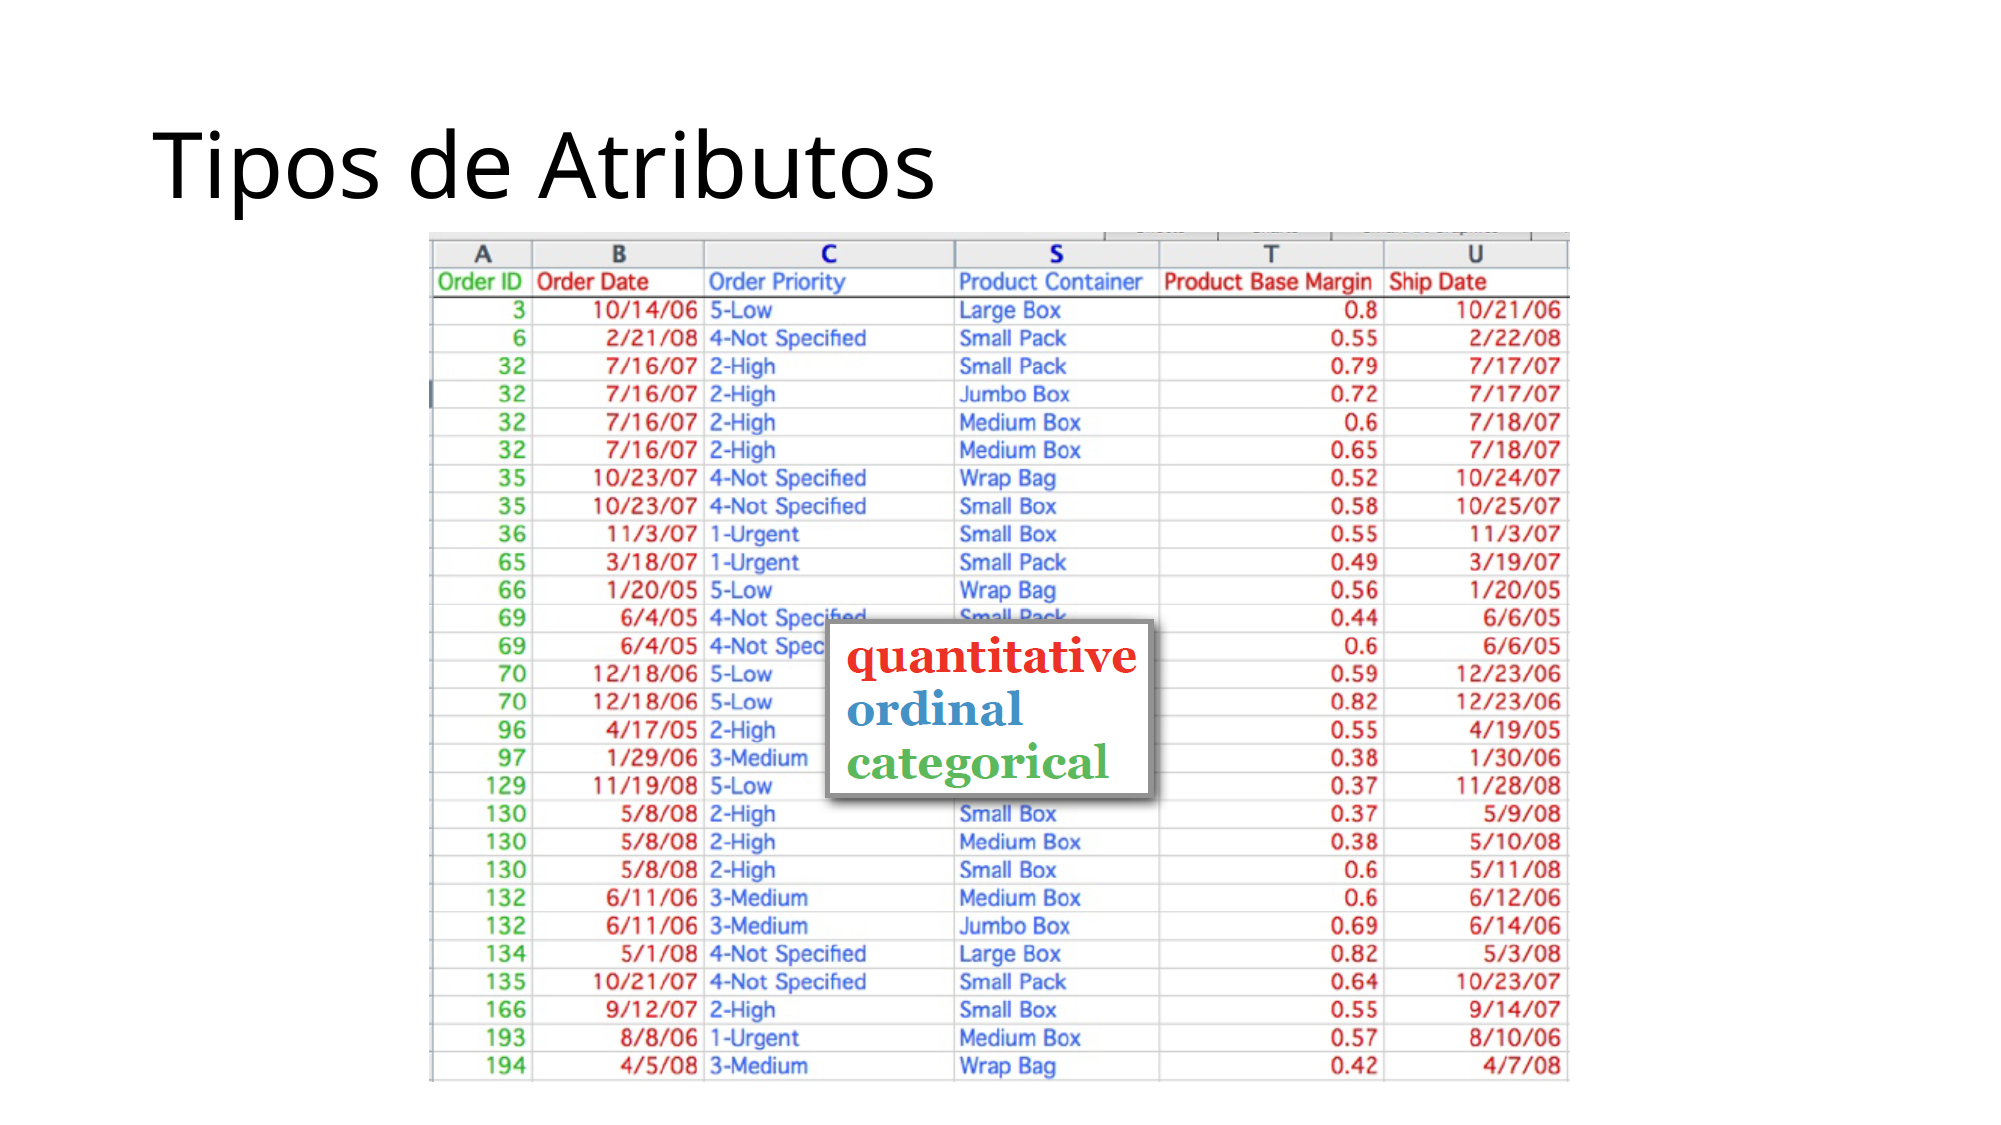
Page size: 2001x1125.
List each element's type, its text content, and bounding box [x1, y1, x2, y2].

picture [427, 230, 1573, 1082]
title Tipos de Atributos [137, 59, 1863, 278]
